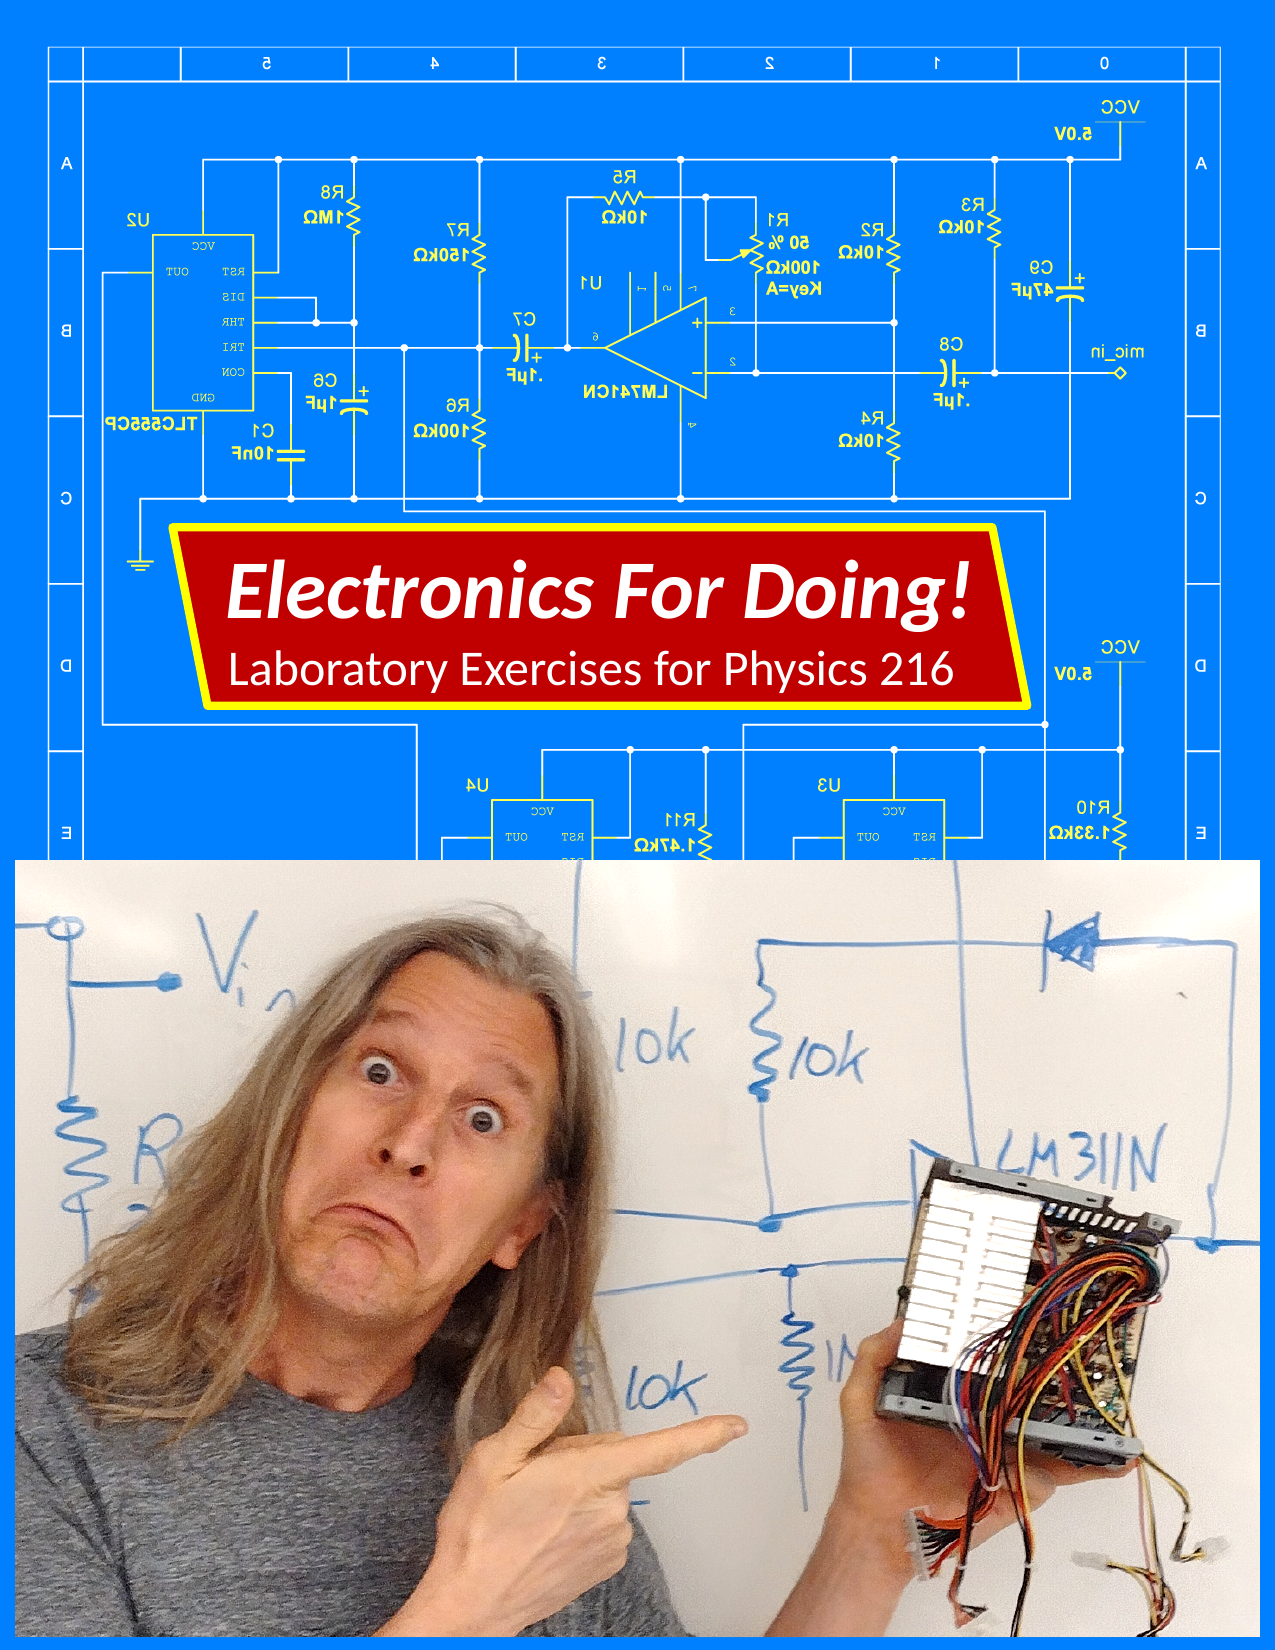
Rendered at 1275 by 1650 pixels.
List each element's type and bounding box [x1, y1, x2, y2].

picture [14, 860, 1261, 1637]
text_box [0, 0, 1275, 1650]
